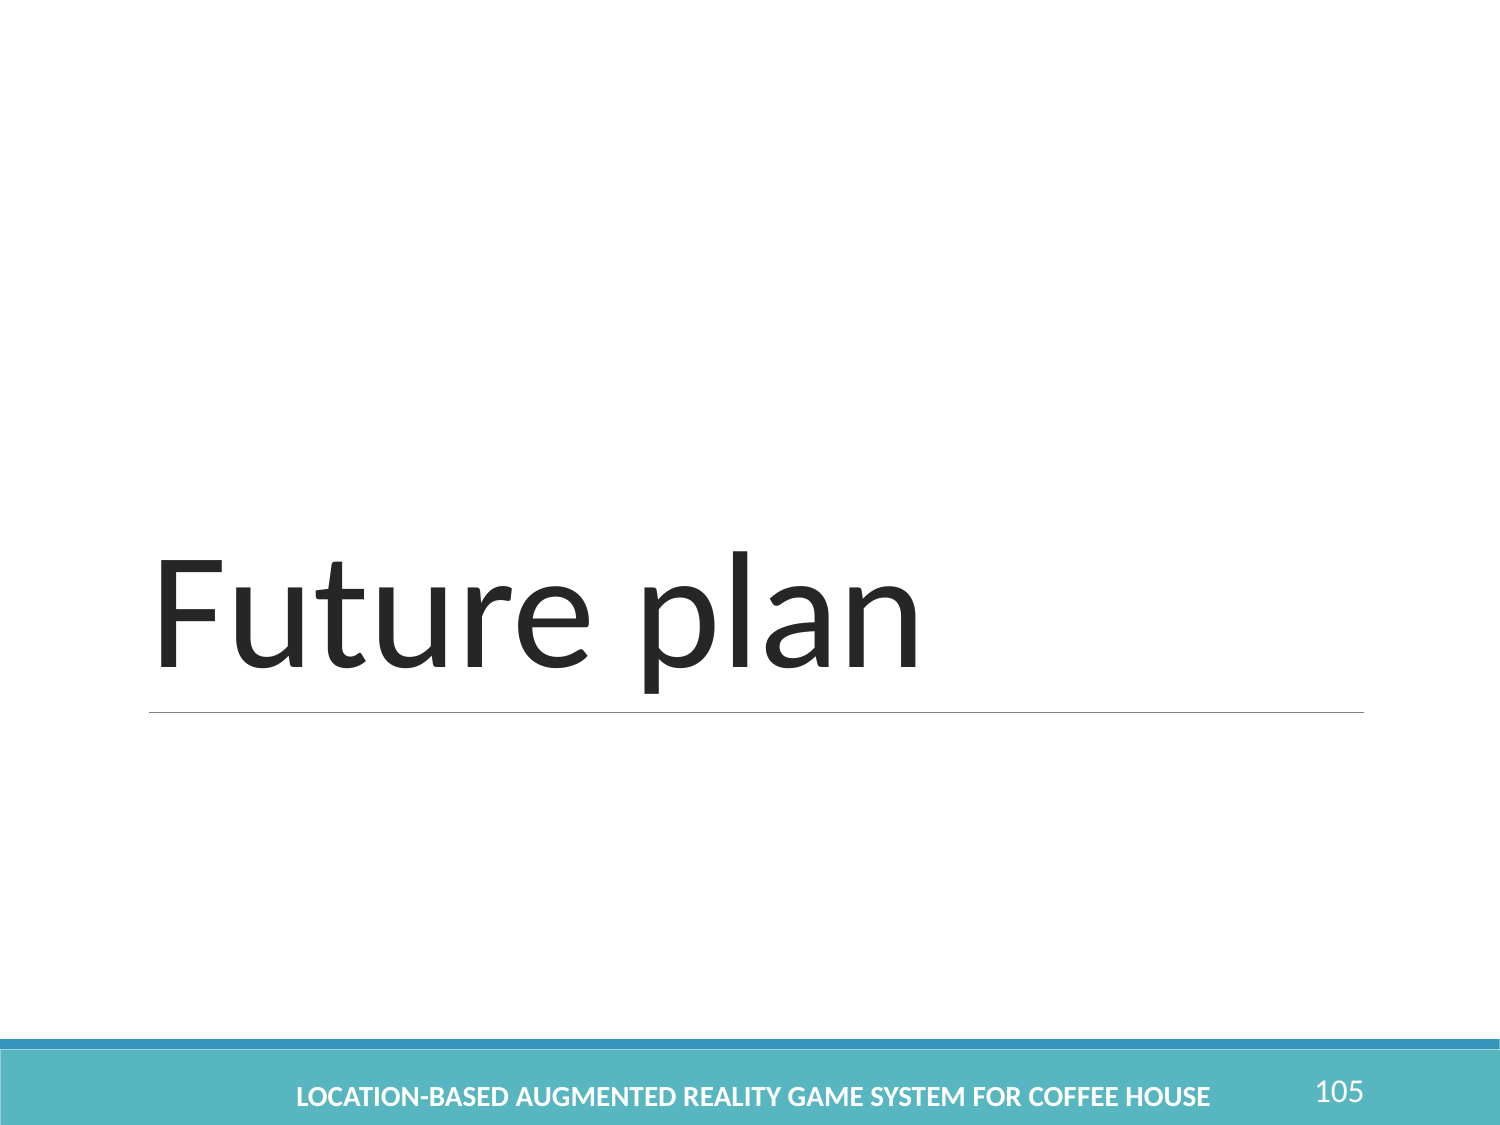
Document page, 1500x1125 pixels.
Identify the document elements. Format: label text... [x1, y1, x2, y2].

slide_number 105 [1218, 1059, 1380, 1120]
footer Location-based Augmented Reality Game System for Coffee House [268, 1065, 1239, 1125]
title Future plan [135, 124, 1373, 710]
